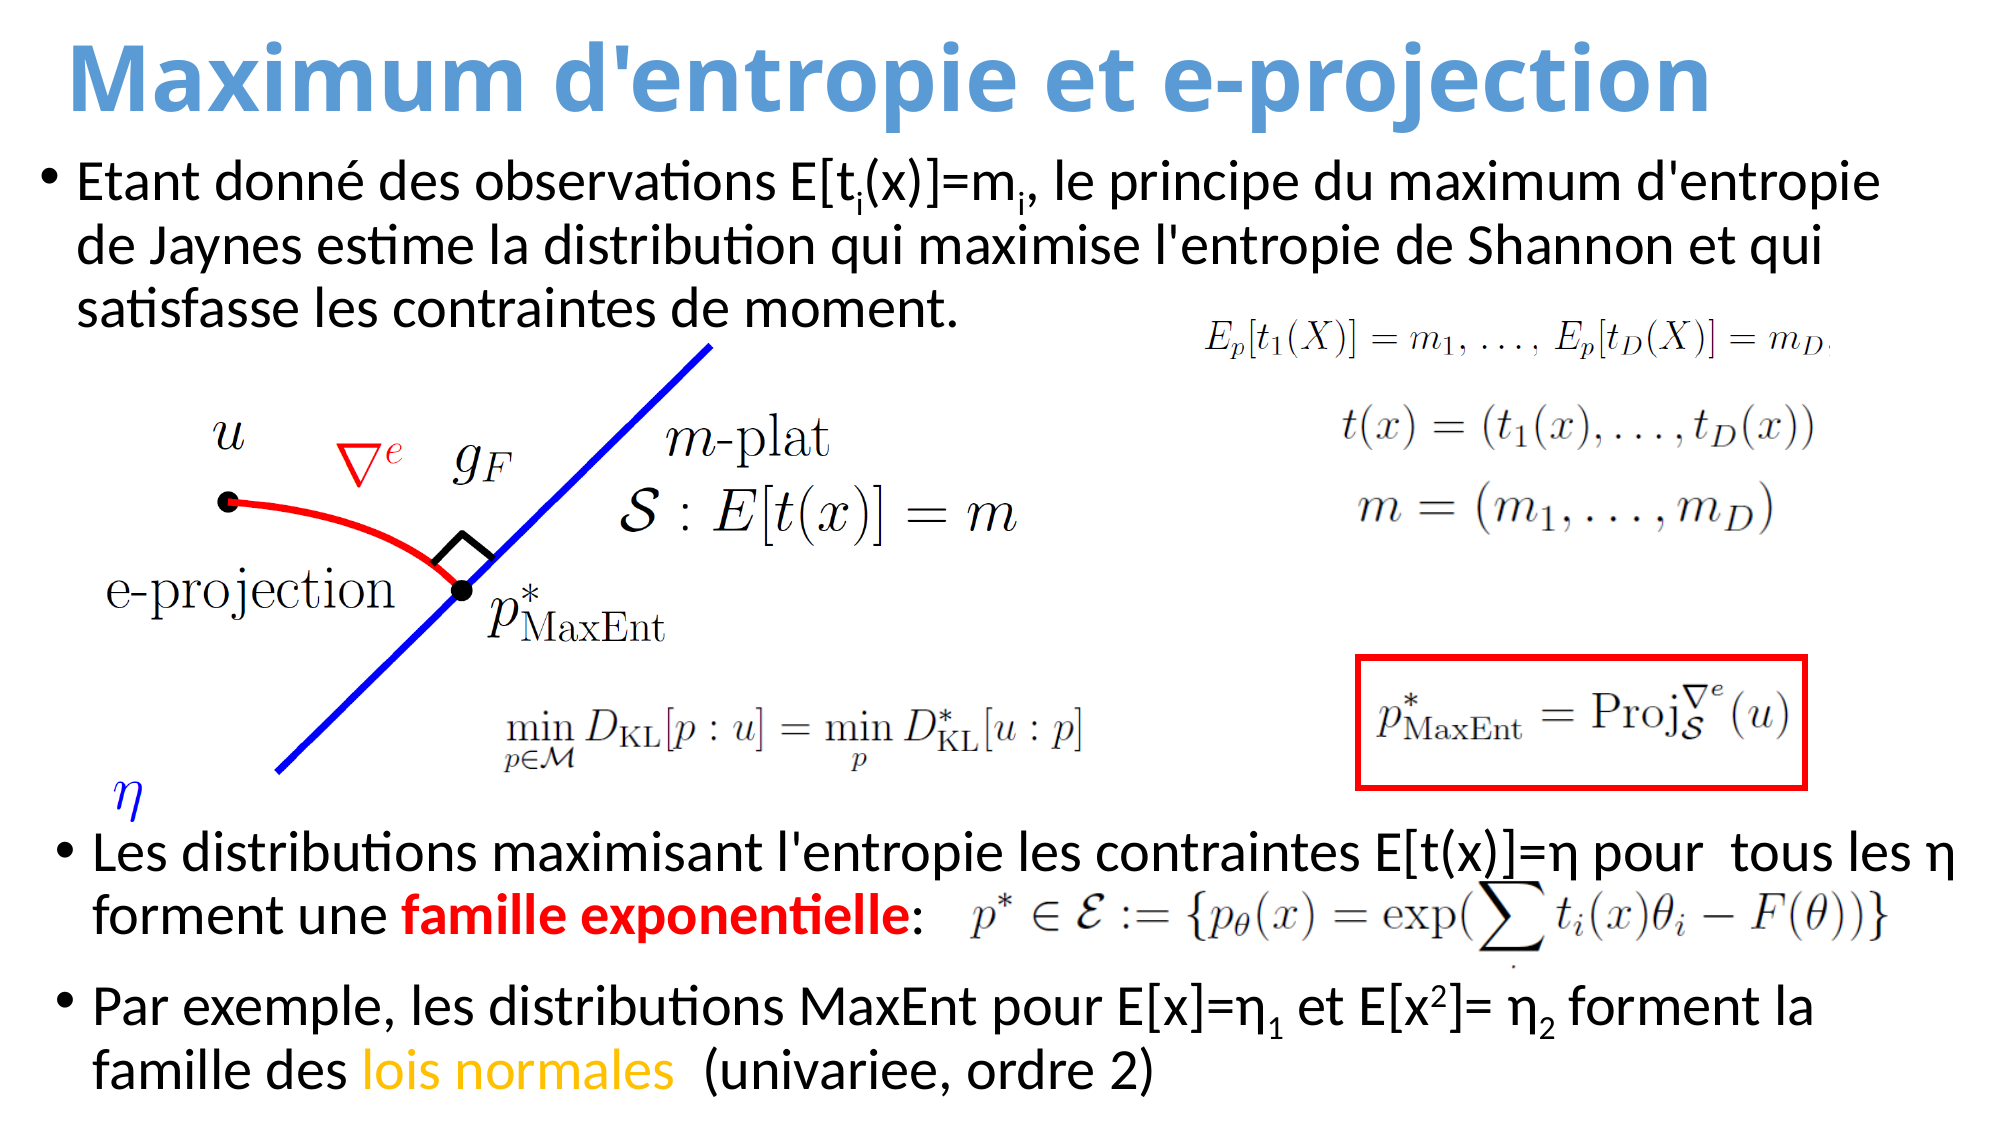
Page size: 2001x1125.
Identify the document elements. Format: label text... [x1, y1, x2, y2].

picture [1202, 300, 1830, 373]
picture [1347, 473, 1797, 540]
title Maximum d'entropie et e-projection [50, 0, 1776, 135]
picture [961, 869, 1900, 969]
text_box Les distributions maximisant l'entropie les contraintes E[t(x)]=η pour tous les η forment une famille exponentielle: Par exemple, les distributions MaxEnt pour E[x]=η1 et E[x2]= η2 forment la famille des lois normales (univariee, ordre 2) [40, 814, 2000, 1125]
picture [1365, 666, 1806, 763]
picture [1327, 386, 1830, 460]
picture [104, 343, 1102, 823]
text_box [1357, 656, 1806, 789]
list Etant donné des observations E[ti(x)]=mi, le principe du maximum d'entropie de Jaynes estime la distribution qui maximise l'entropie de Shannon et qui satisfasse les contraintes de moment. [24, 135, 1956, 850]
